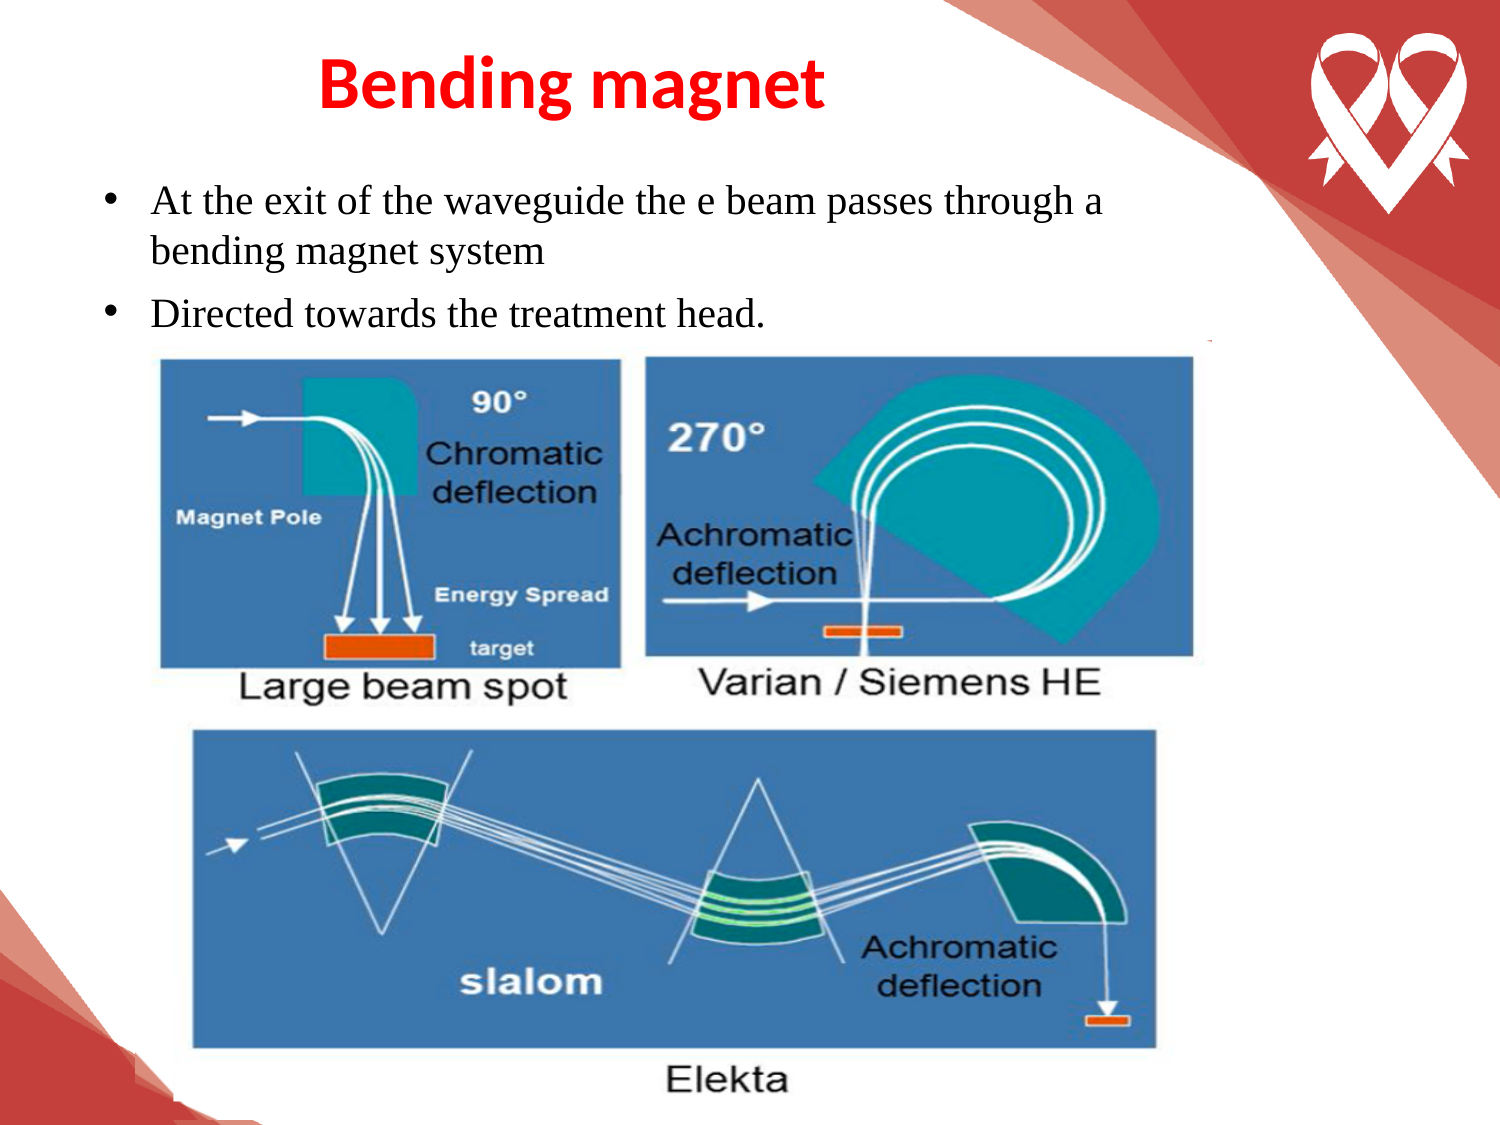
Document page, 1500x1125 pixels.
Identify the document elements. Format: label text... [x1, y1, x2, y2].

title Bending magnet [123, 14, 1022, 143]
picture [0, 0, 1500, 1125]
text_box At the exit of the waveguide the e beam passes through a bending magnet system Directed towards the treatment head. [88, 165, 1192, 344]
